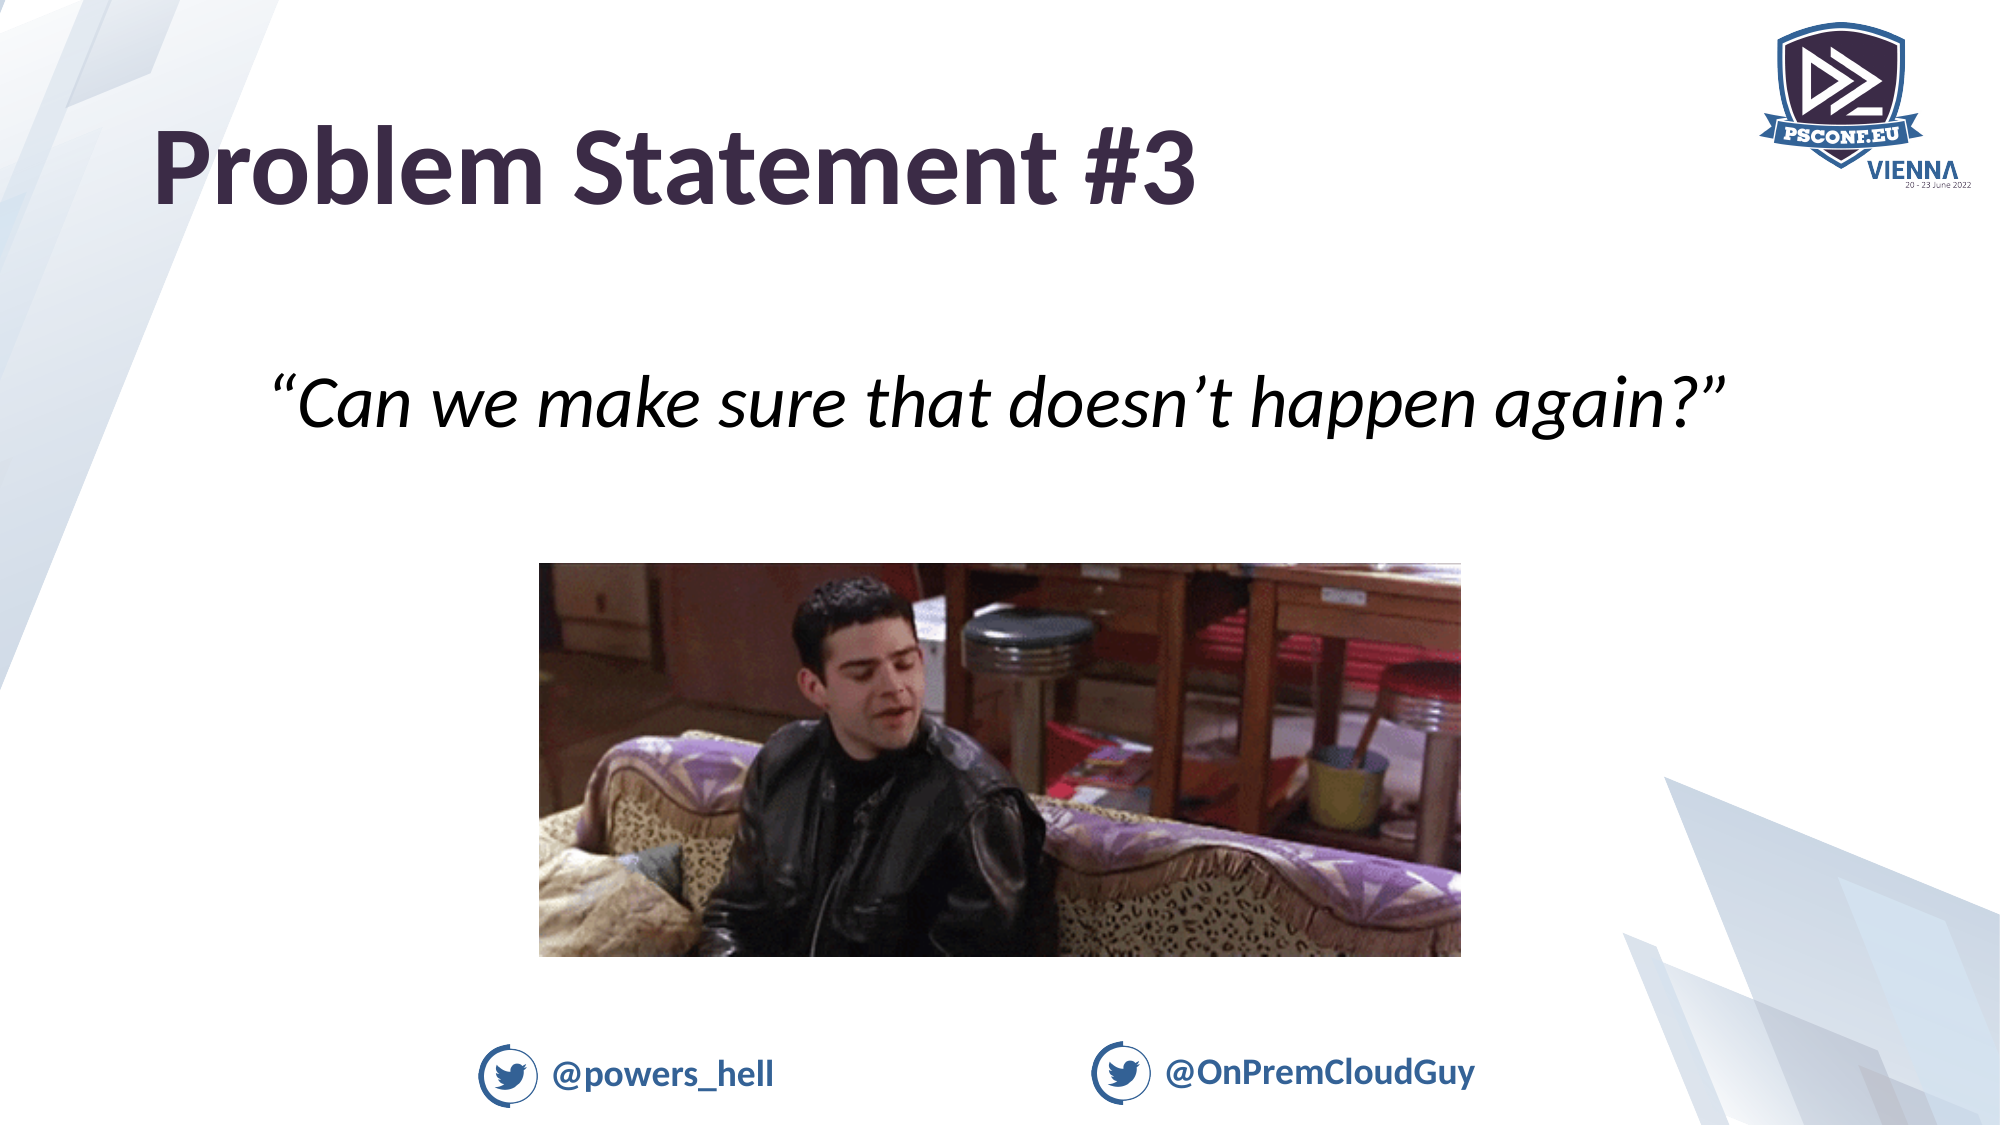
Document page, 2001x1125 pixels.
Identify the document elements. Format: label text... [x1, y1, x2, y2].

picture [0, 0, 2000, 1125]
list “Can we make sure that doesn’t happen again?” [137, 46, 1863, 761]
